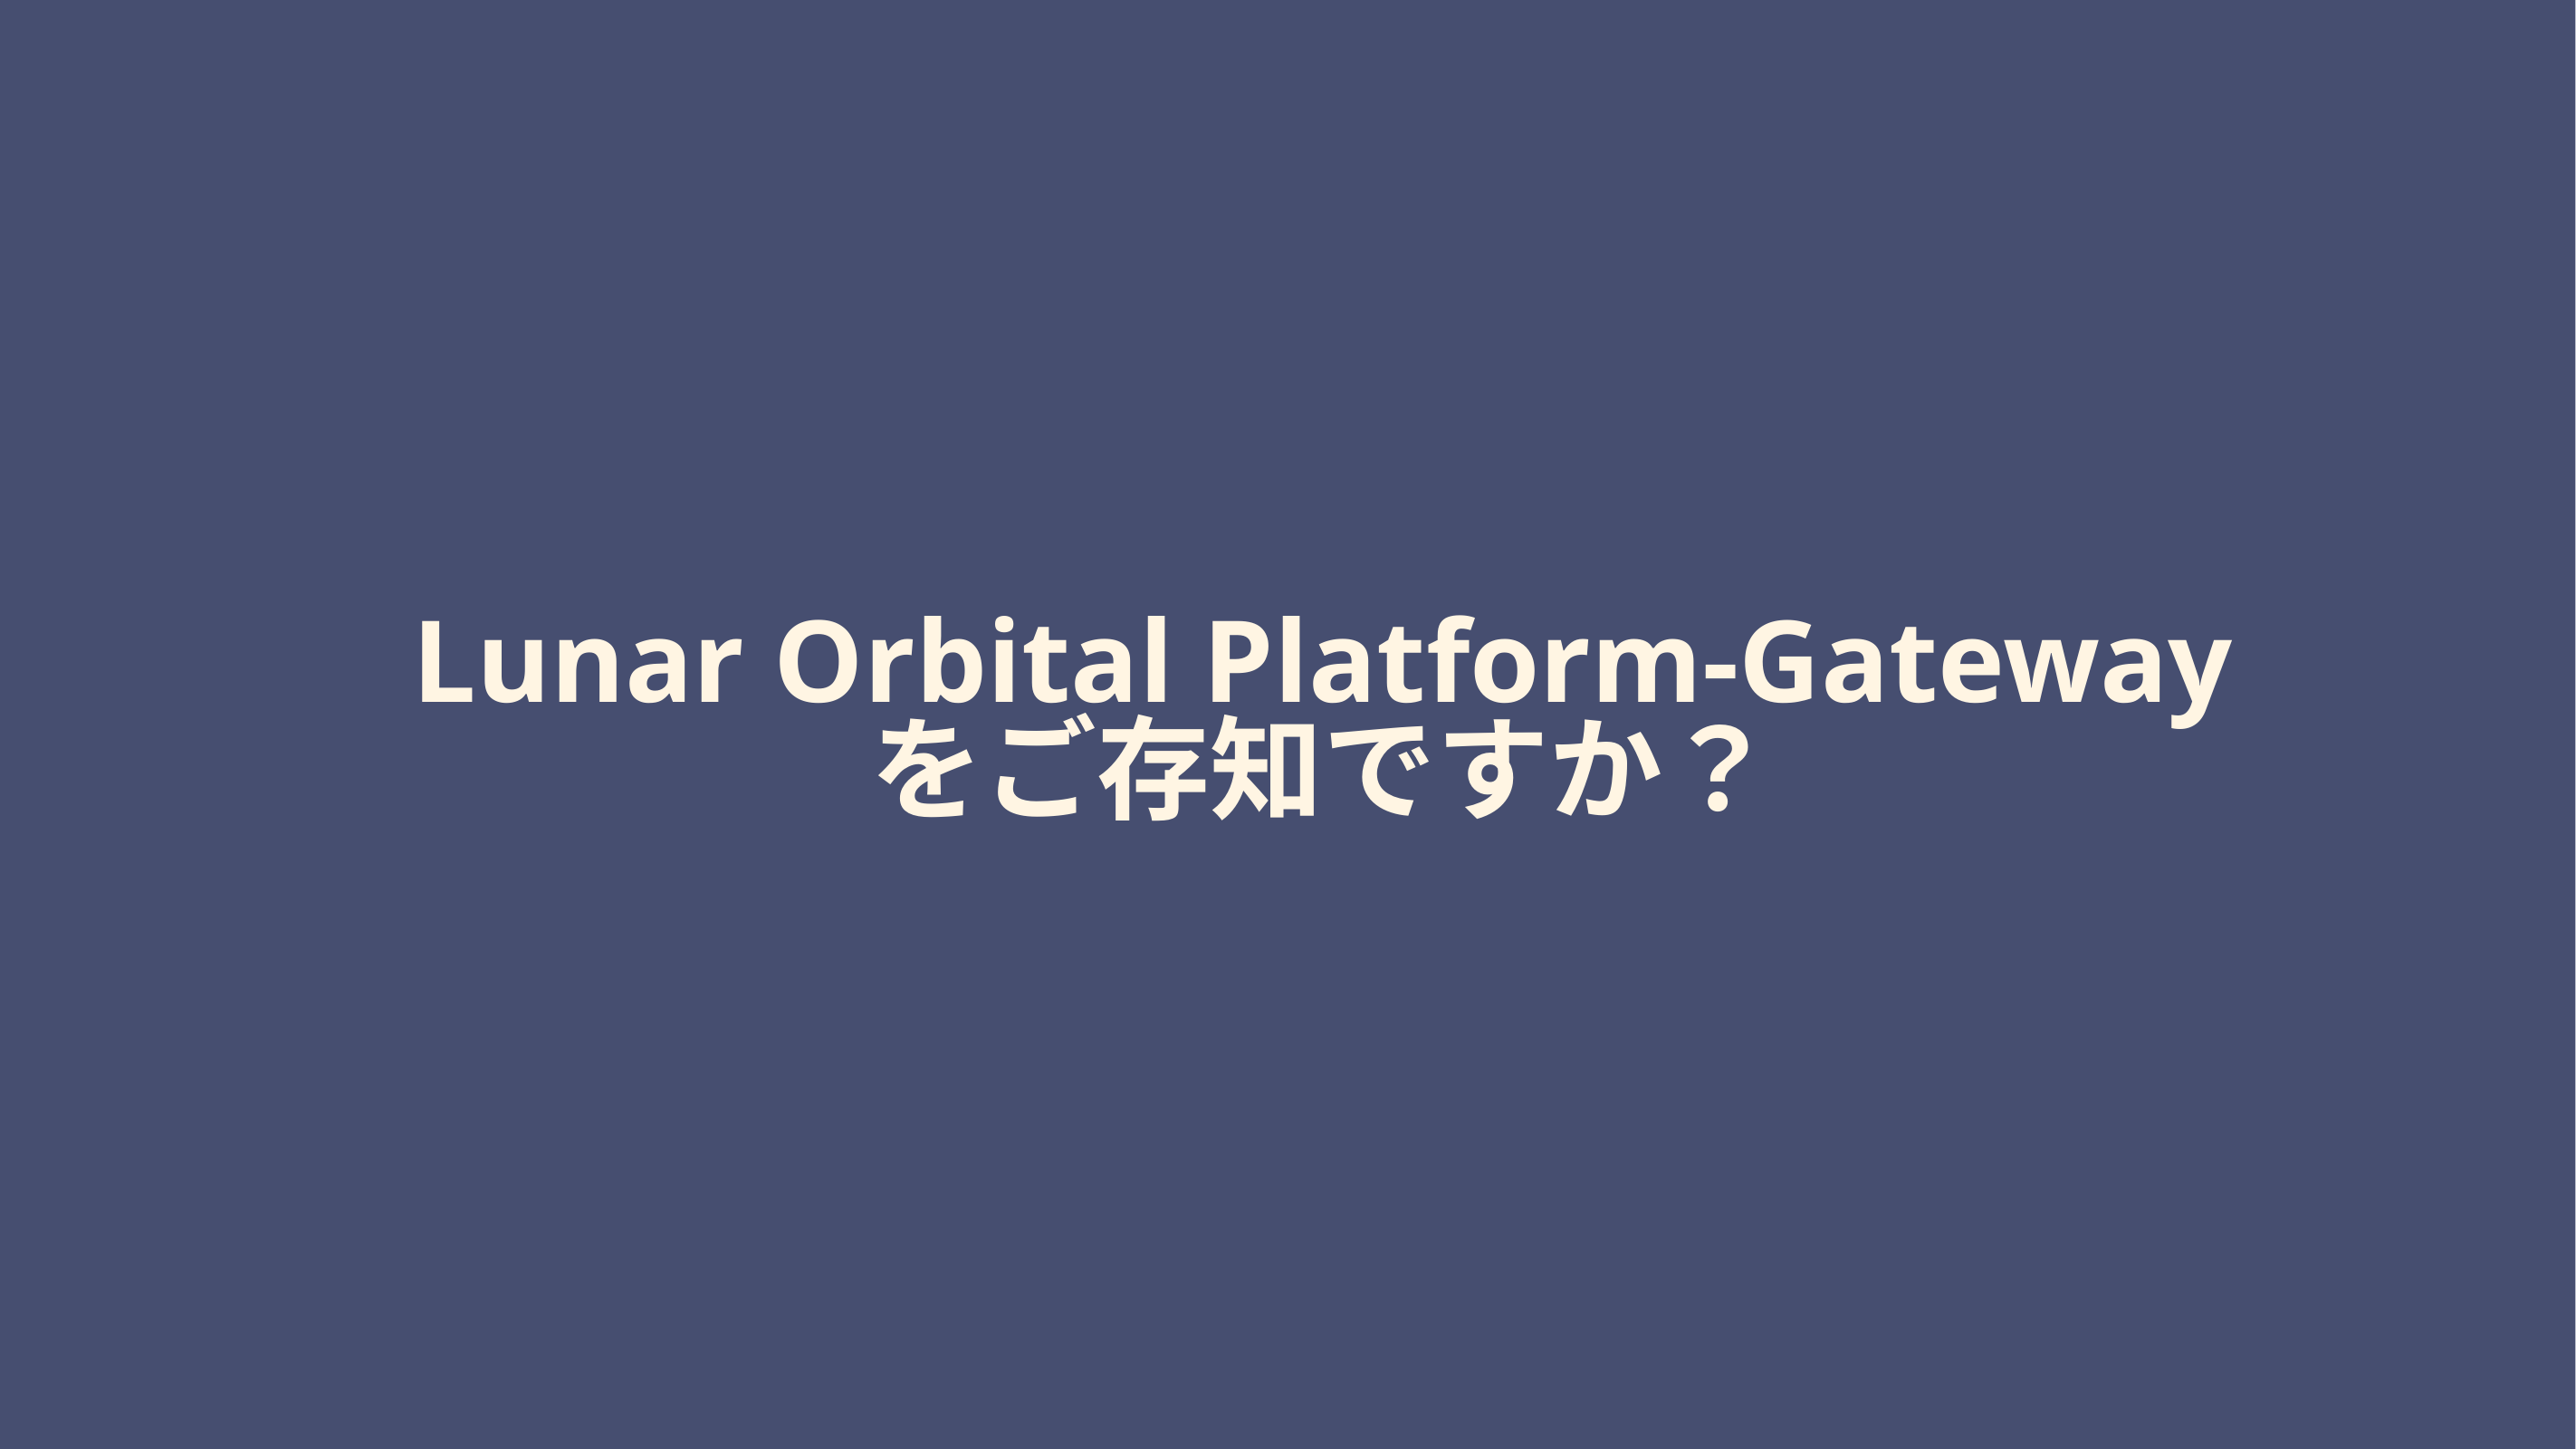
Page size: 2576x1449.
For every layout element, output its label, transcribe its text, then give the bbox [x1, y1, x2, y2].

title Lunar Orbital Platform-Gateway をご存知ですか？ [251, 134, 2325, 1315]
